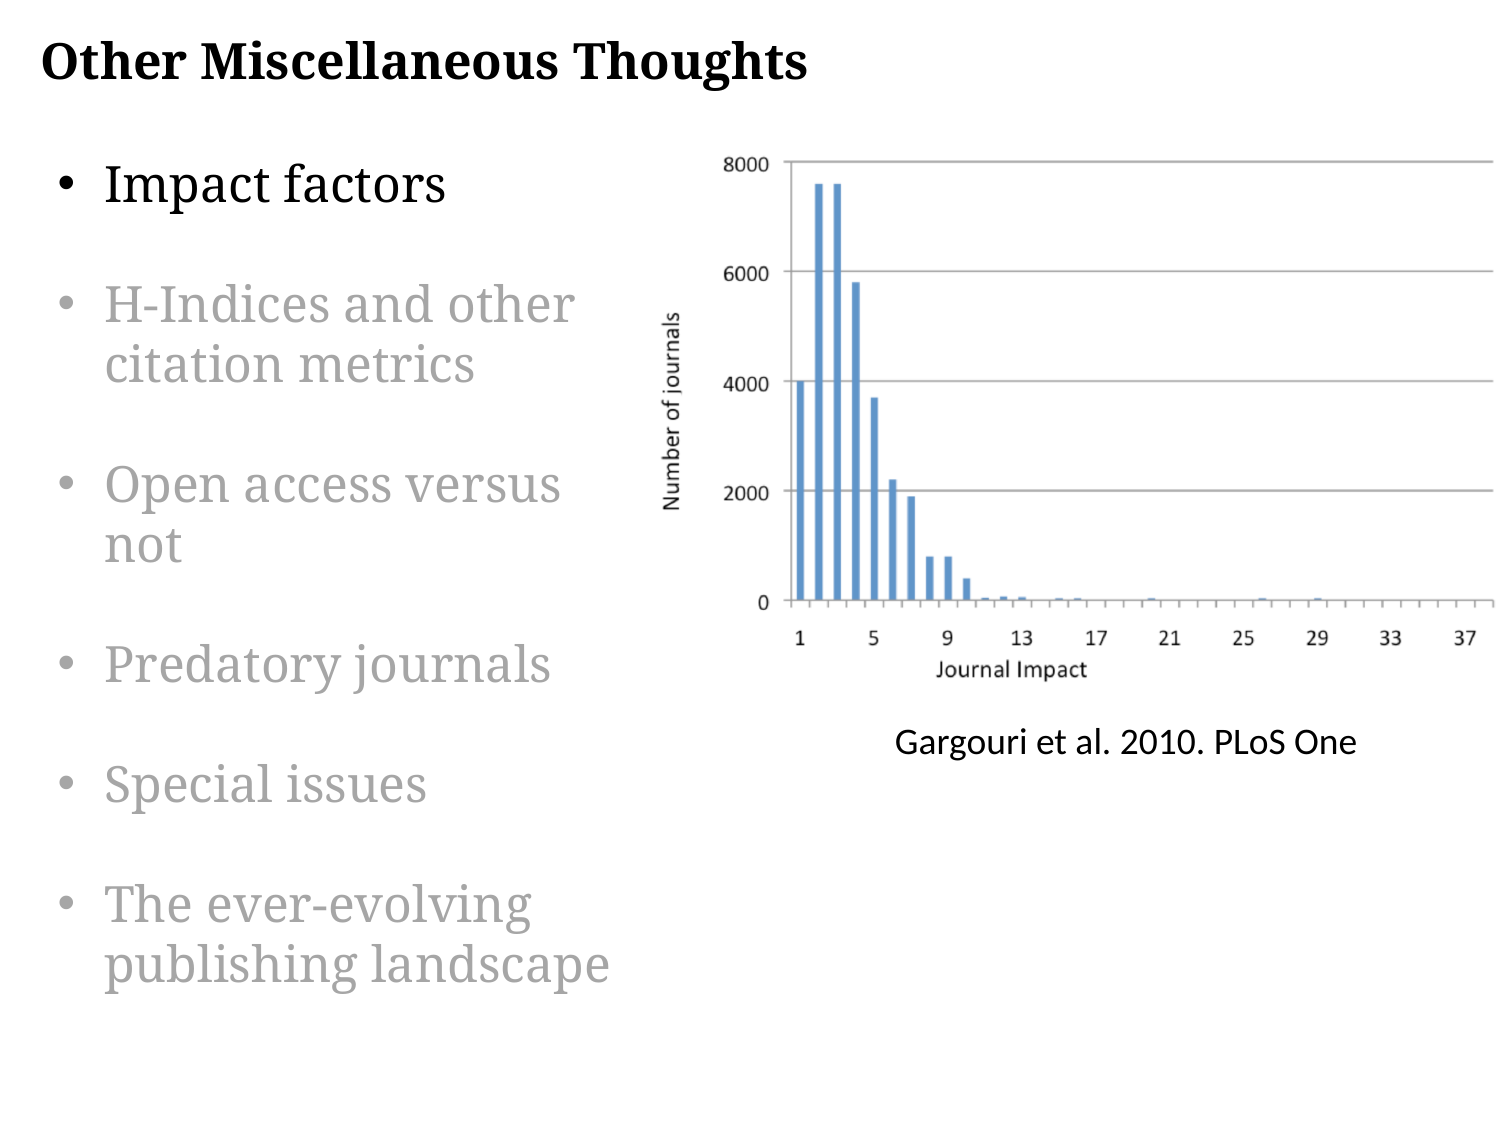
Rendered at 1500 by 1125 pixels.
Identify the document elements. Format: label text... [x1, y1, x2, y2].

text_box Gargouri et al. 2010. PLoS One [880, 709, 1374, 770]
text_box Impact factors H-Indices and other citation metrics Open access versus not Predatory journals Special issues The ever-evolving publishing landscape [42, 144, 657, 1120]
picture [656, 151, 1500, 687]
text_box Other Miscellaneous Thoughts [25, 22, 1425, 98]
